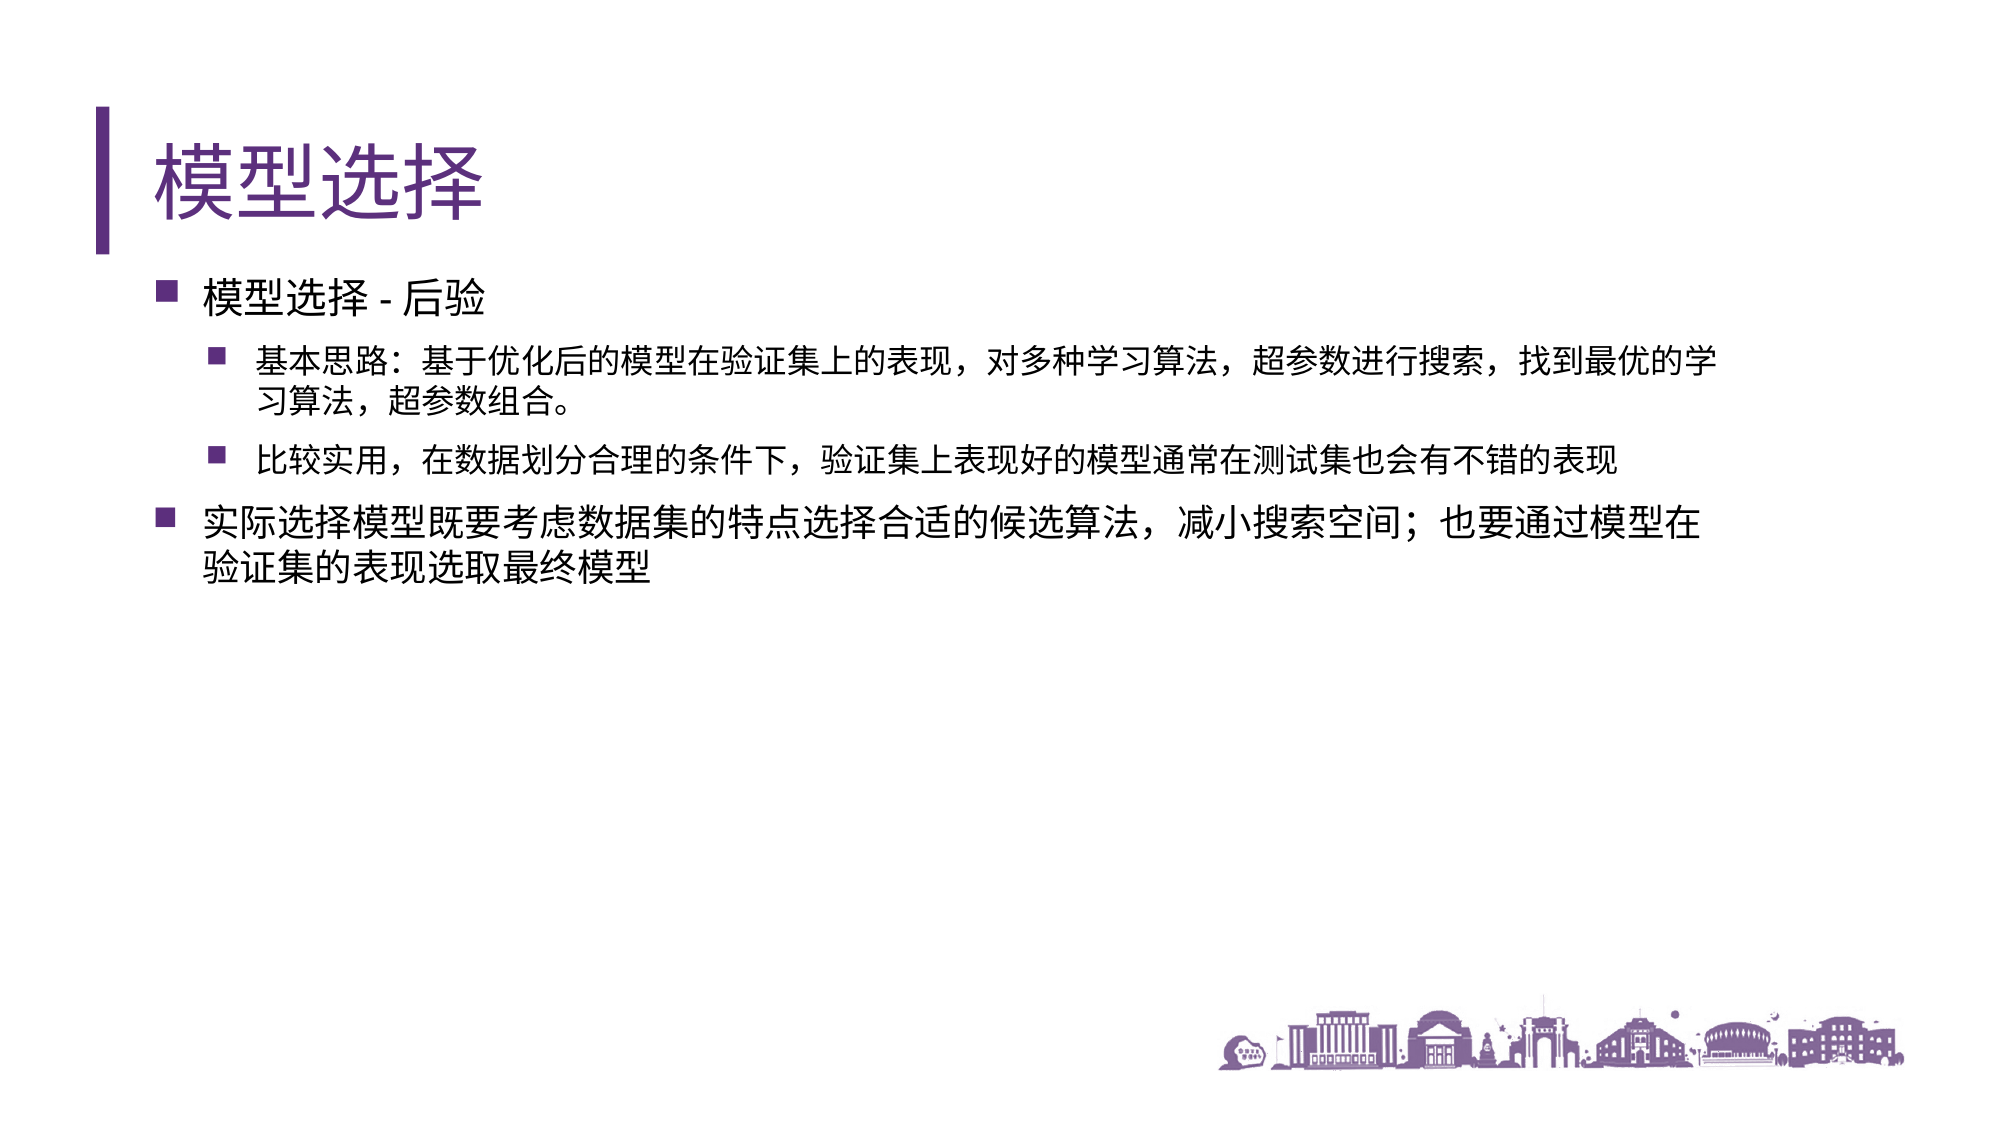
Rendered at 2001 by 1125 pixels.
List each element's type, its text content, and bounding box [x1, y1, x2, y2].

list 模型选择-后验 基本思路：基于优化后的模型在验证集上的表现，对多种学习算法，超参数进行搜索，找到最优的学习算法，超参数组合。 比较实用，在数据划分合理的条件下，验证集上表现好的模型通常在测试集也会有不错的表现 实际选择模型既要考虑数据集的特点选择合适的候选算法，减小搜索空间；也要通过模型在验证集的表现选取最终模型 [137, 264, 1741, 1028]
title 模型选择 [137, 97, 1863, 264]
